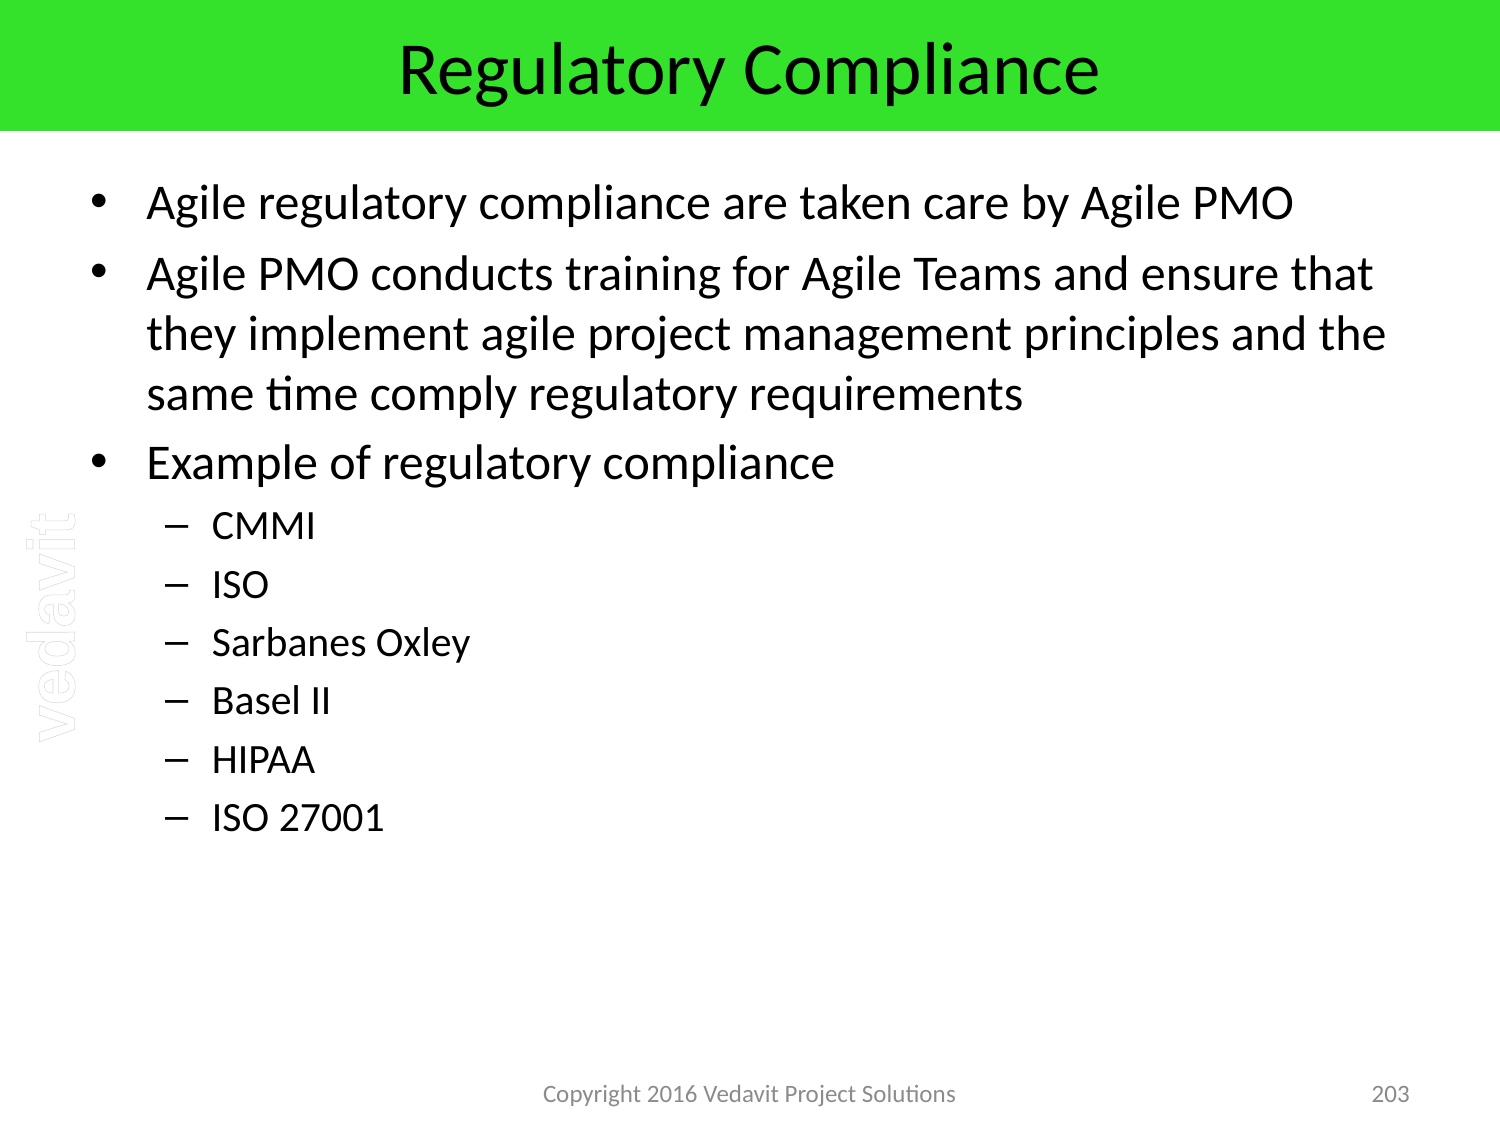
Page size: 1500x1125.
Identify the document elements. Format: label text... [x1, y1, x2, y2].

slide_number 203 [1074, 1062, 1425, 1123]
list Agile regulatory compliance are taken care by Agile PMO Agile PMO conducts training for Agile Teams and ensure that they implement agile project management principles and the same time comply regulatory requirements Example of regulatory compliance CMMI ISO Sarbanes Oxley Basel II HIPAA ISO 27001 [75, 162, 1425, 1000]
title Regulatory Compliance [0, 0, 1500, 131]
footer Copyright 2016 Vedavit Project Solutions [512, 1062, 988, 1123]
